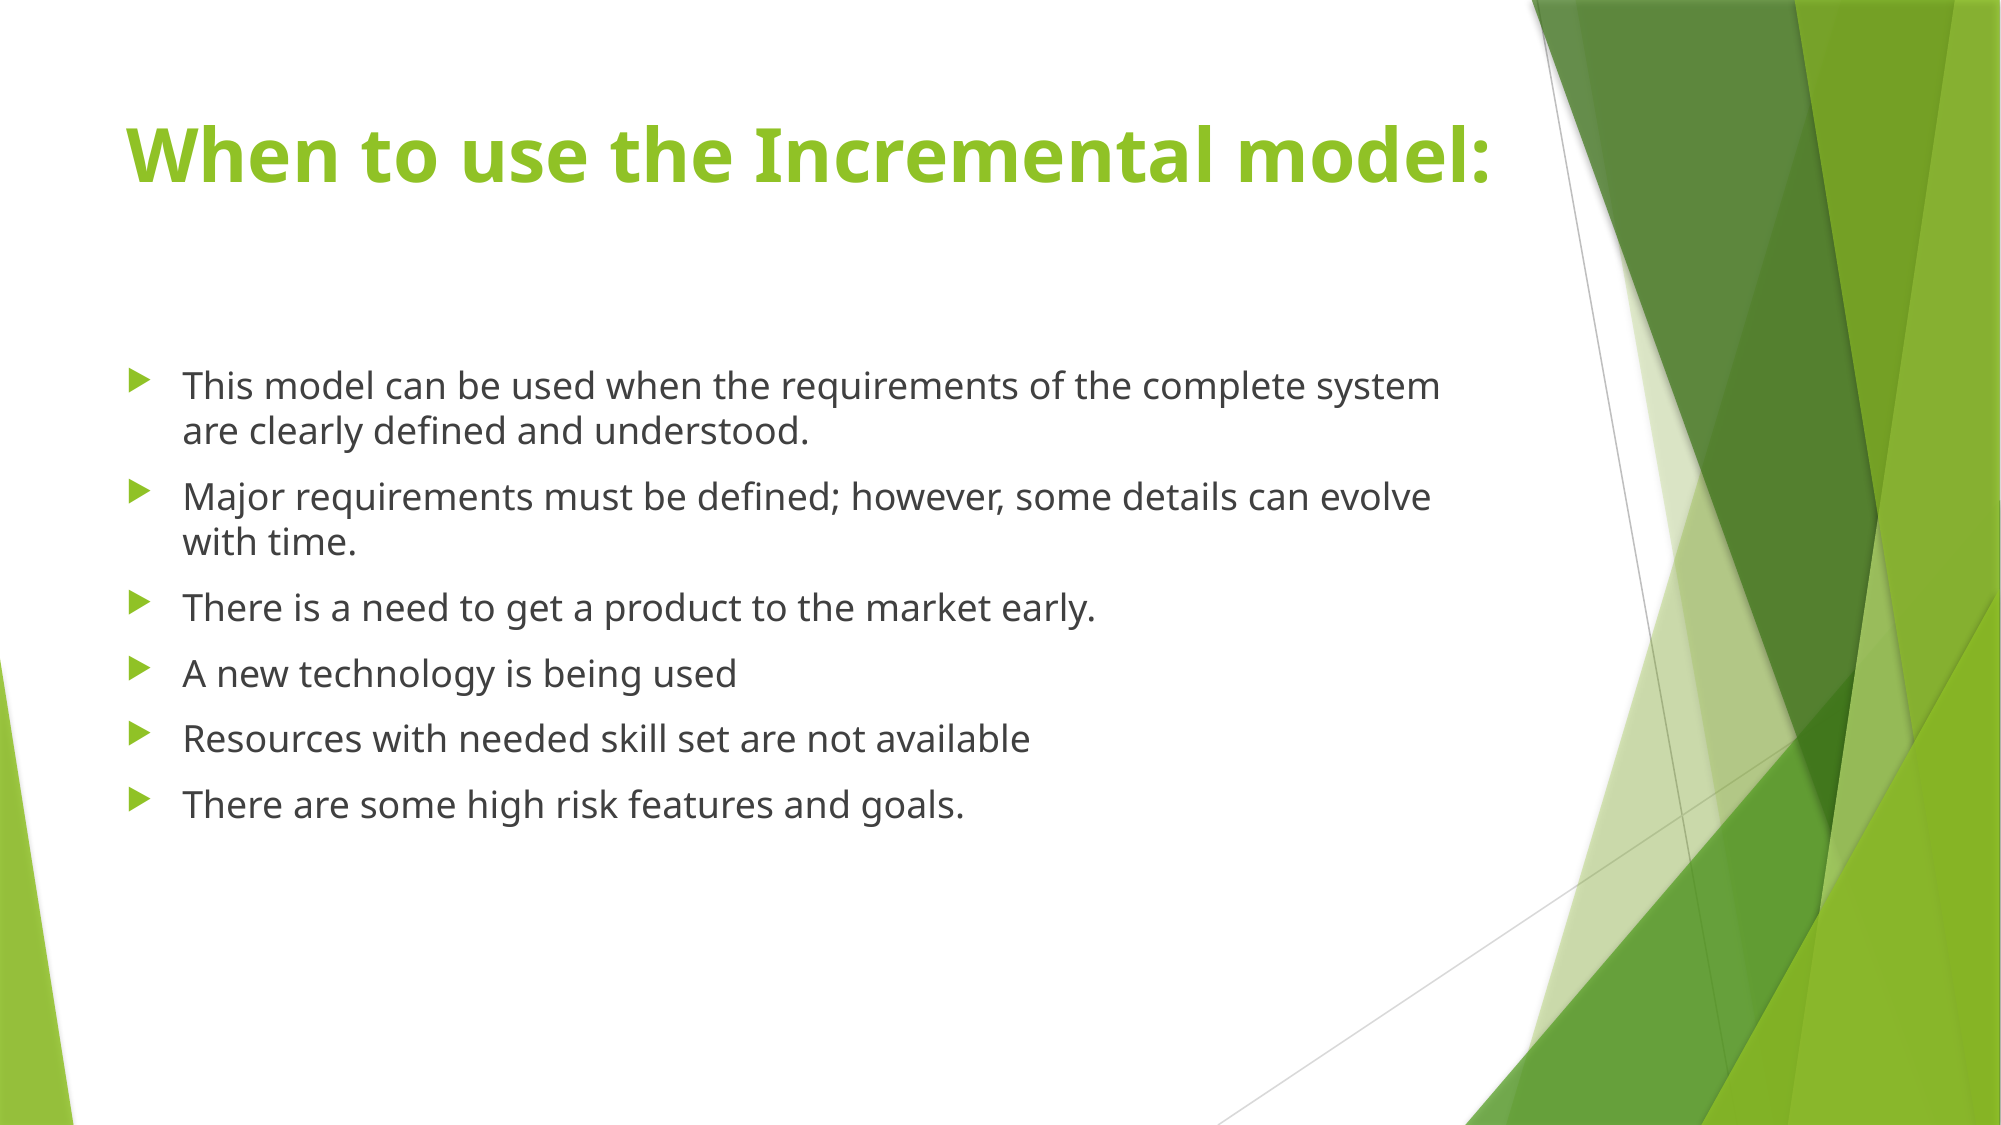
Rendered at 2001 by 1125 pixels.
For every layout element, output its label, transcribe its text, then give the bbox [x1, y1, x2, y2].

title When to use the Incremental model: [111, 99, 1522, 317]
list This model can be used when the requirements of the complete system are clearly defined and understood. Major requirements must be defined; however, some details can evolve with time. There is a need to get a product to the market early. A new technology is being used Resources with needed skill set are not available There are some high risk features and goals. [111, 354, 1522, 992]
